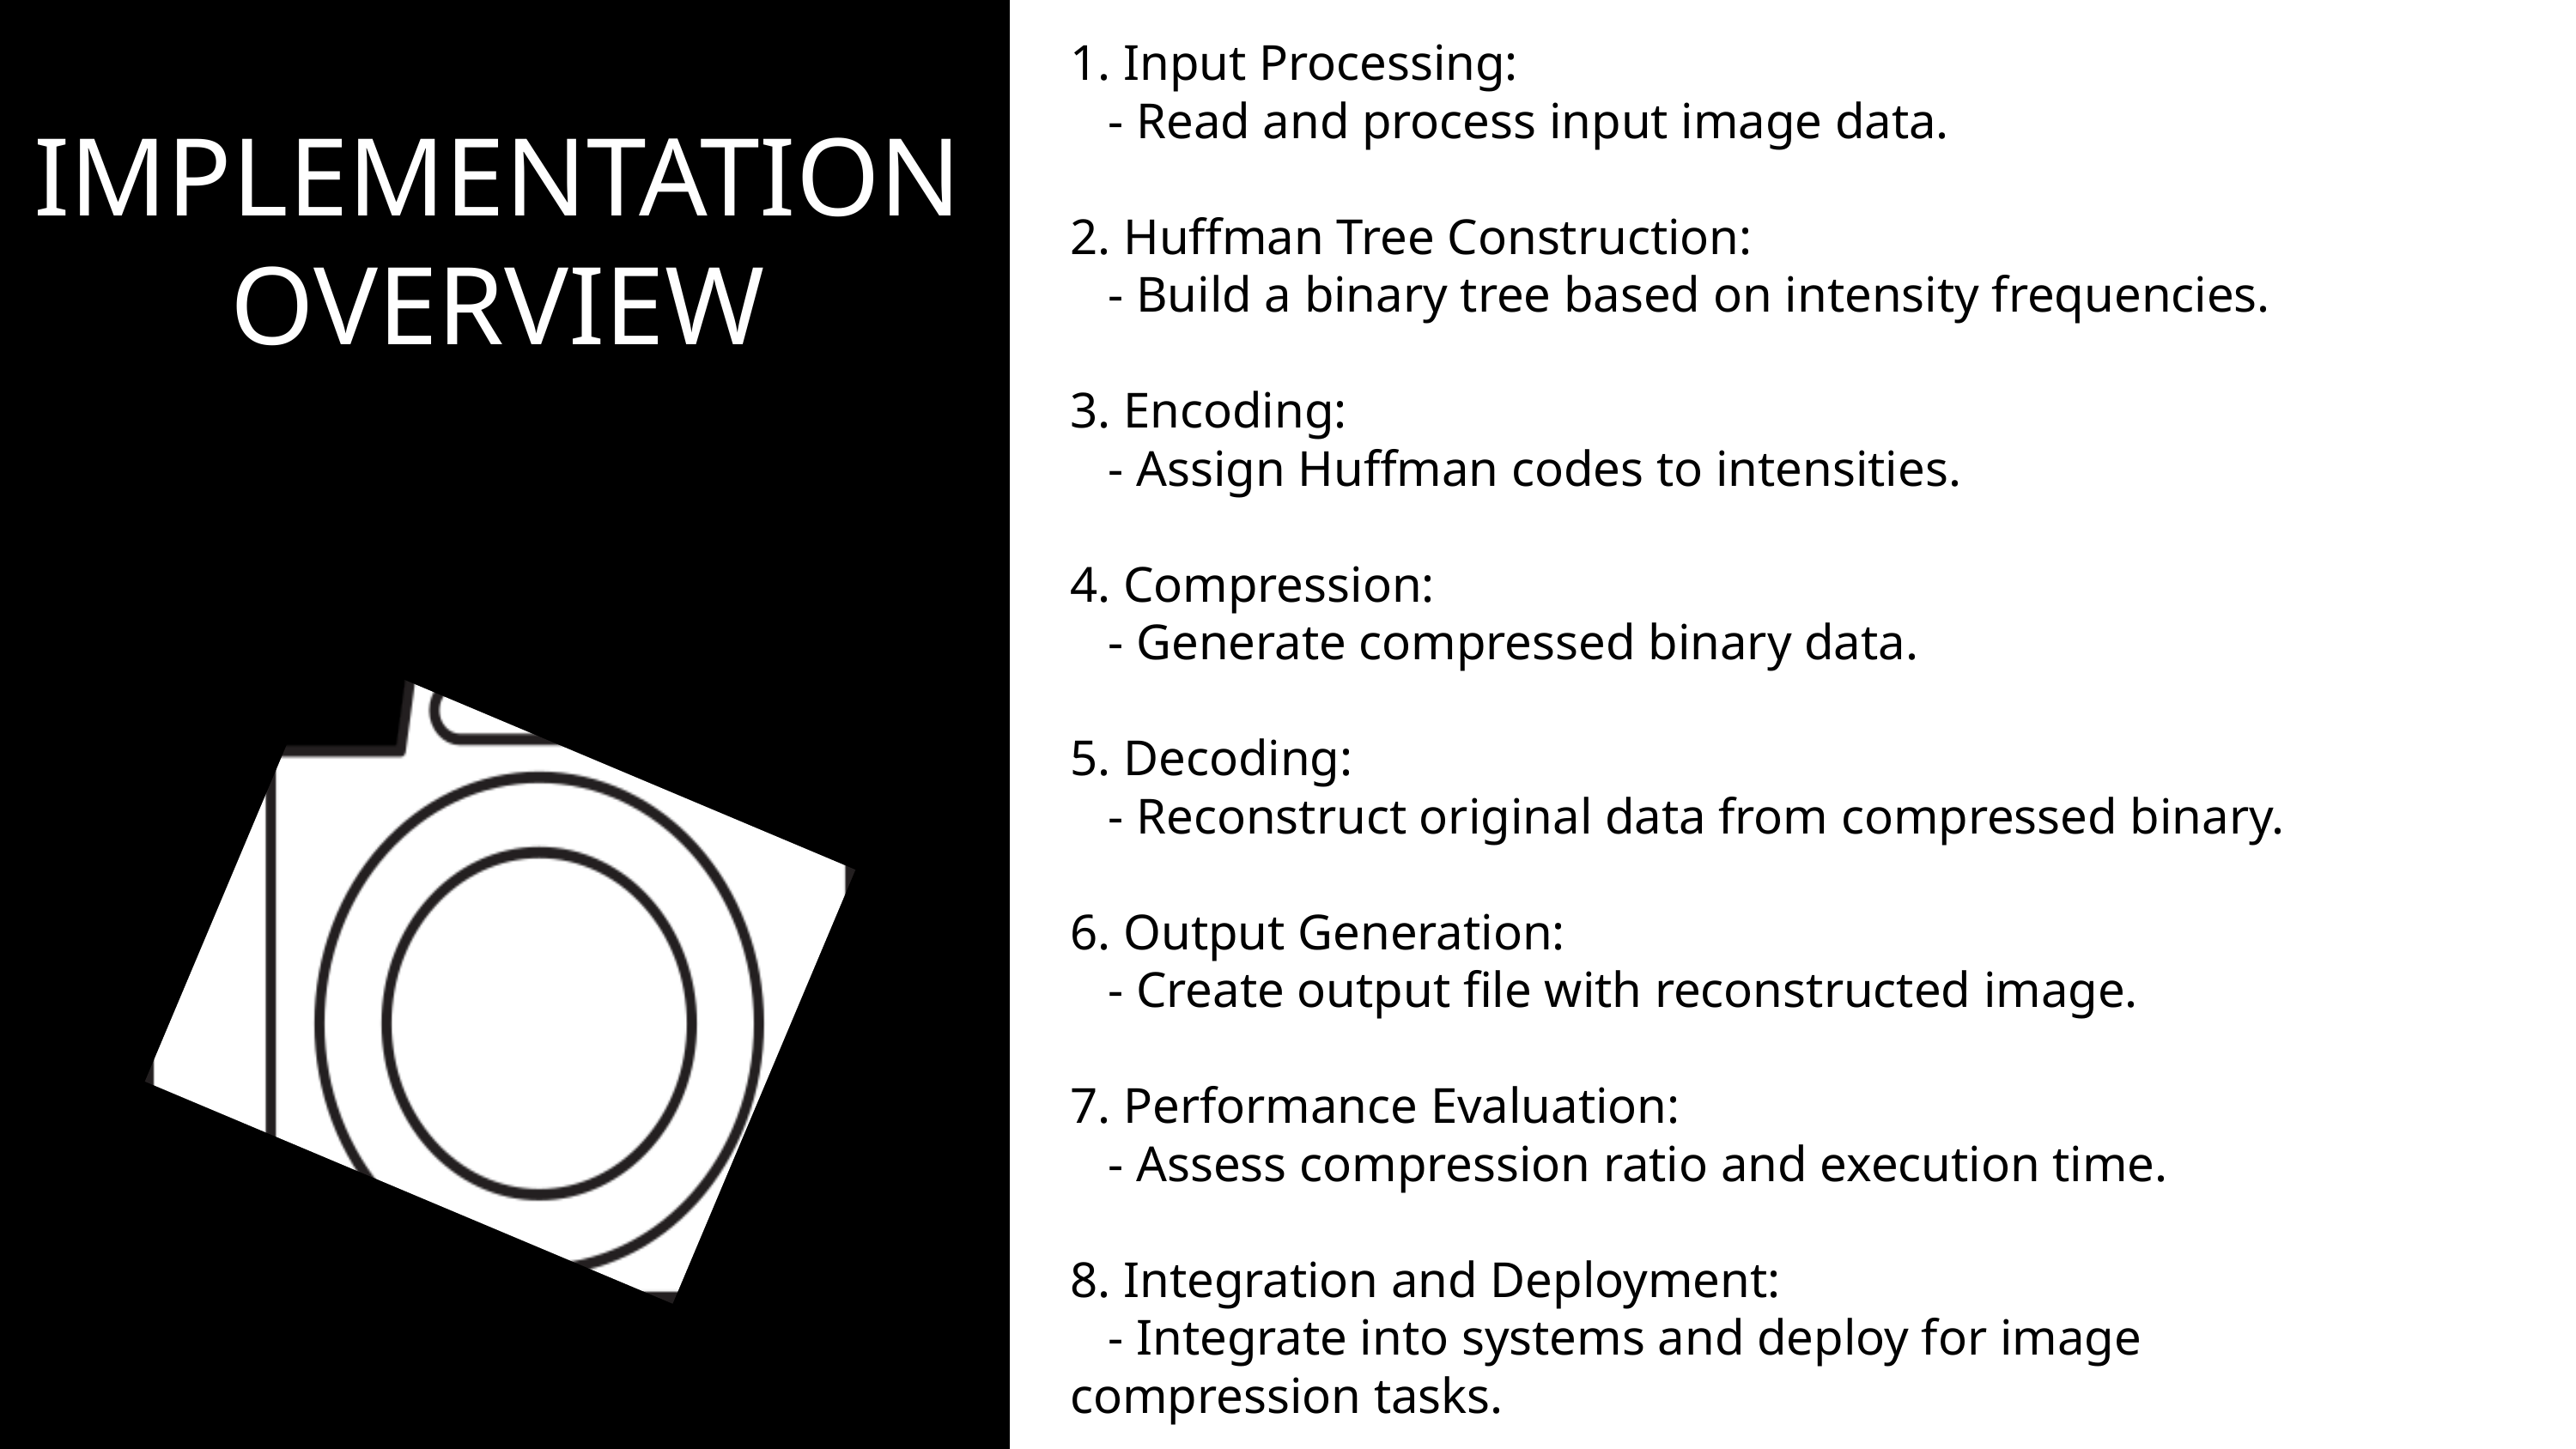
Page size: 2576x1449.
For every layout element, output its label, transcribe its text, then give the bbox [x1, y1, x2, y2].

text_box 1. Input Processing: - Read and process input image data. 2. Huffman Tree Construction: - Build a binary tree based on intensity frequencies. 3. Encoding: - Assign Huffman codes to intensities. 4. Compression: - Generate compressed binary data. 5. Decoding: - Reconstruct original data from compressed binary. 6. Output Generation: - Create output file with reconstructed image. 7. Performance Evaluation: - Assess compression ratio and execution time. 8. Integration and Deployment: - Integrate into systems and deploy for image compression tasks. [1070, 32, 2432, 1423]
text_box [0, 0, 1011, 1449]
